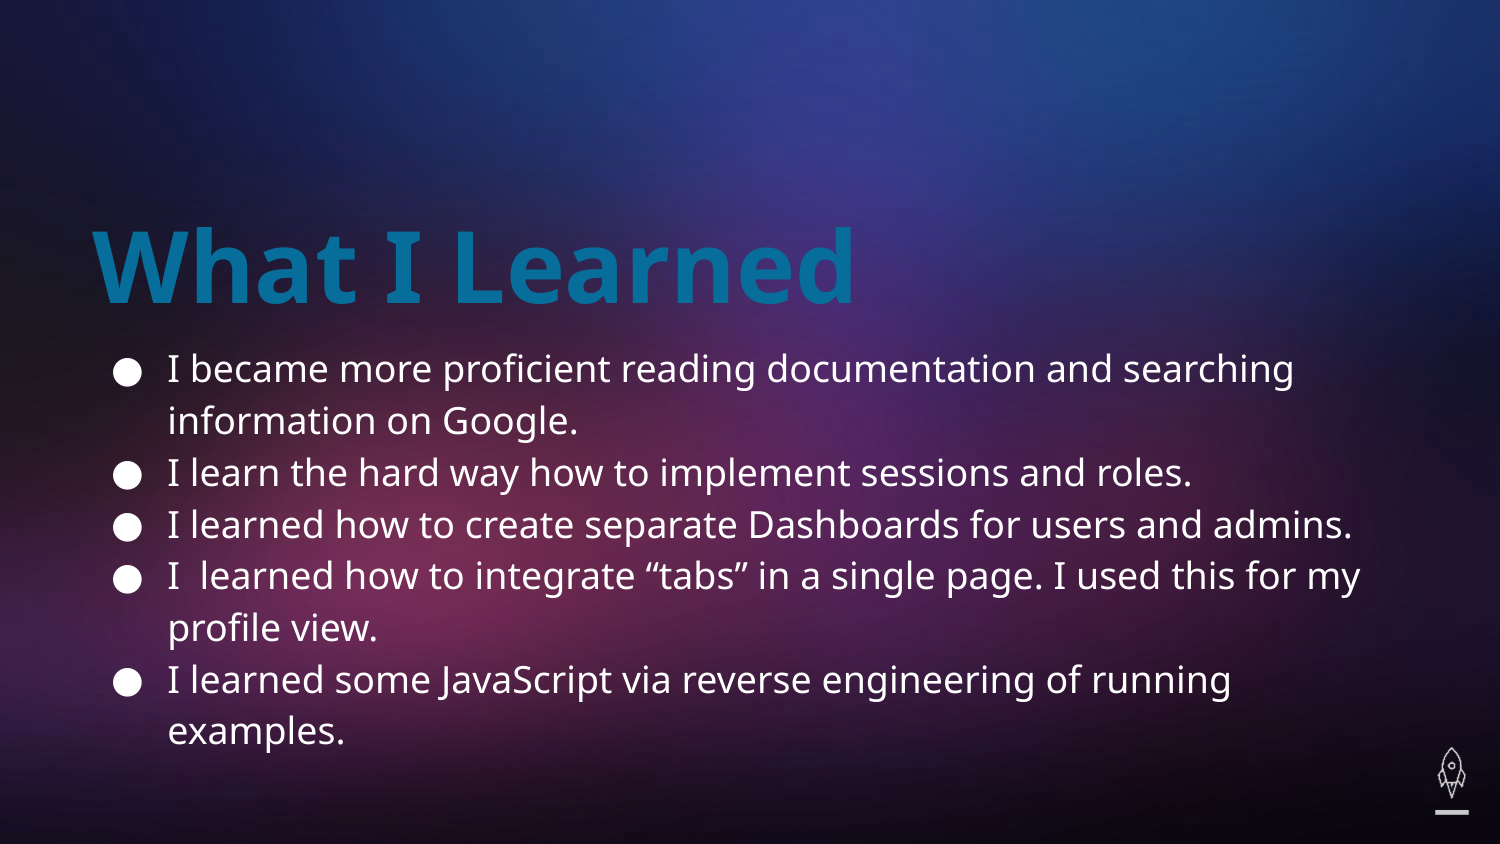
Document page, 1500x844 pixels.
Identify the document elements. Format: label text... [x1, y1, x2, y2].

title What I Learned [77, 121, 1427, 323]
list I became more proficient reading documentation and searching information on Google. I learn the hard way how to implement sessions and roles. I learned how to create separate Dashboards for users and admins. I learned how to integrate “tabs” in a single page. I used this for my profile view. I learned some JavaScript via reverse engineering of running examples. [77, 323, 1427, 780]
picture [0, 0, 1500, 844]
